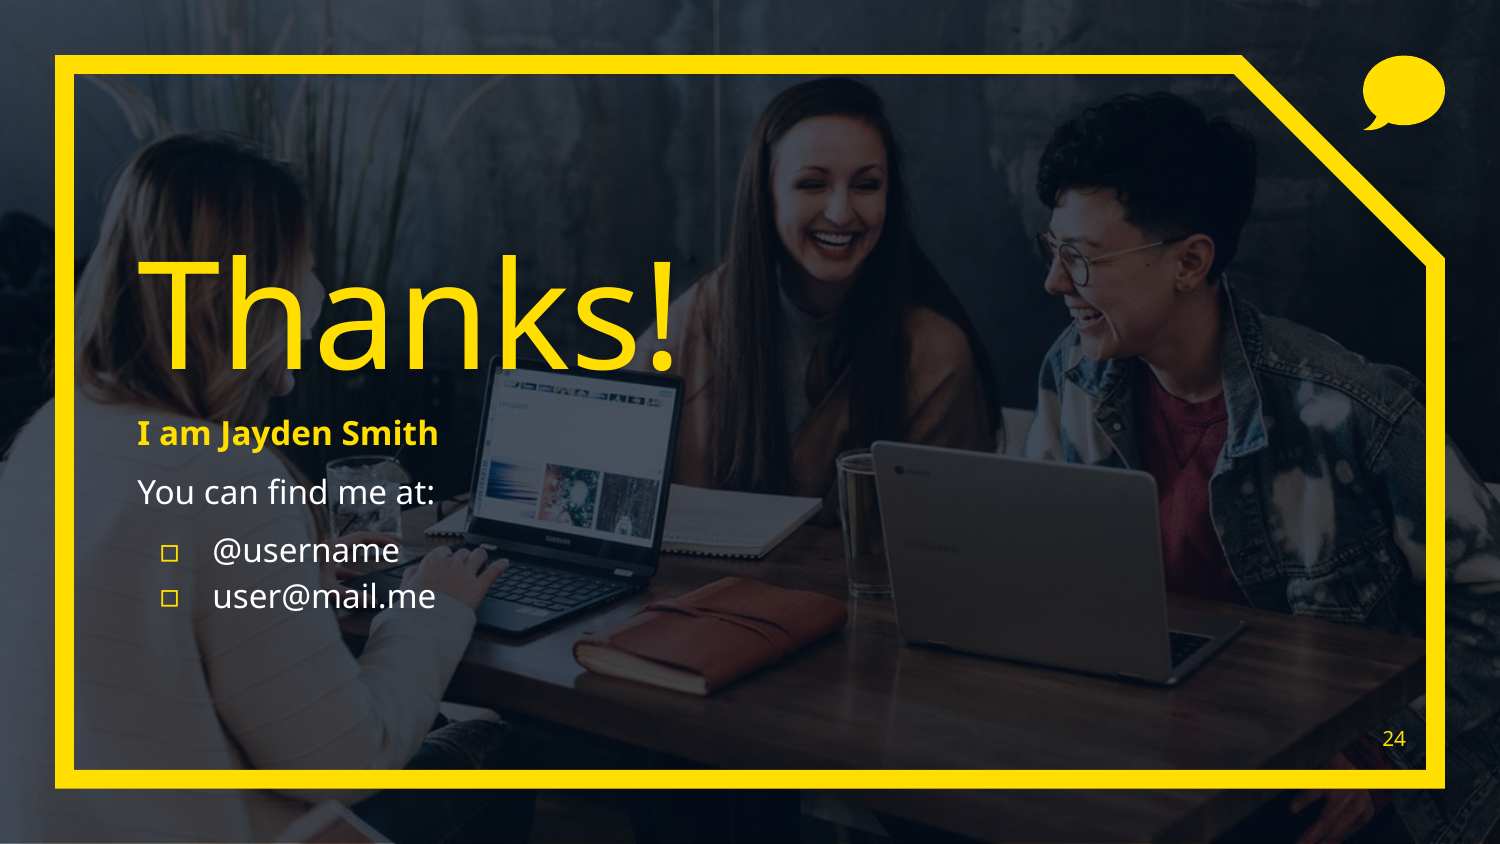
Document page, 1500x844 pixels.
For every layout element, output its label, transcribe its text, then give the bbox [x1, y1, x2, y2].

title Thanks! [137, 209, 766, 400]
slide_number 24 [1366, 711, 1406, 755]
subtitle I am Jayden Smith You can find me at: @username user@mail.me [137, 406, 766, 647]
picture [0, 0, 1500, 844]
text_box [1363, 55, 1445, 131]
